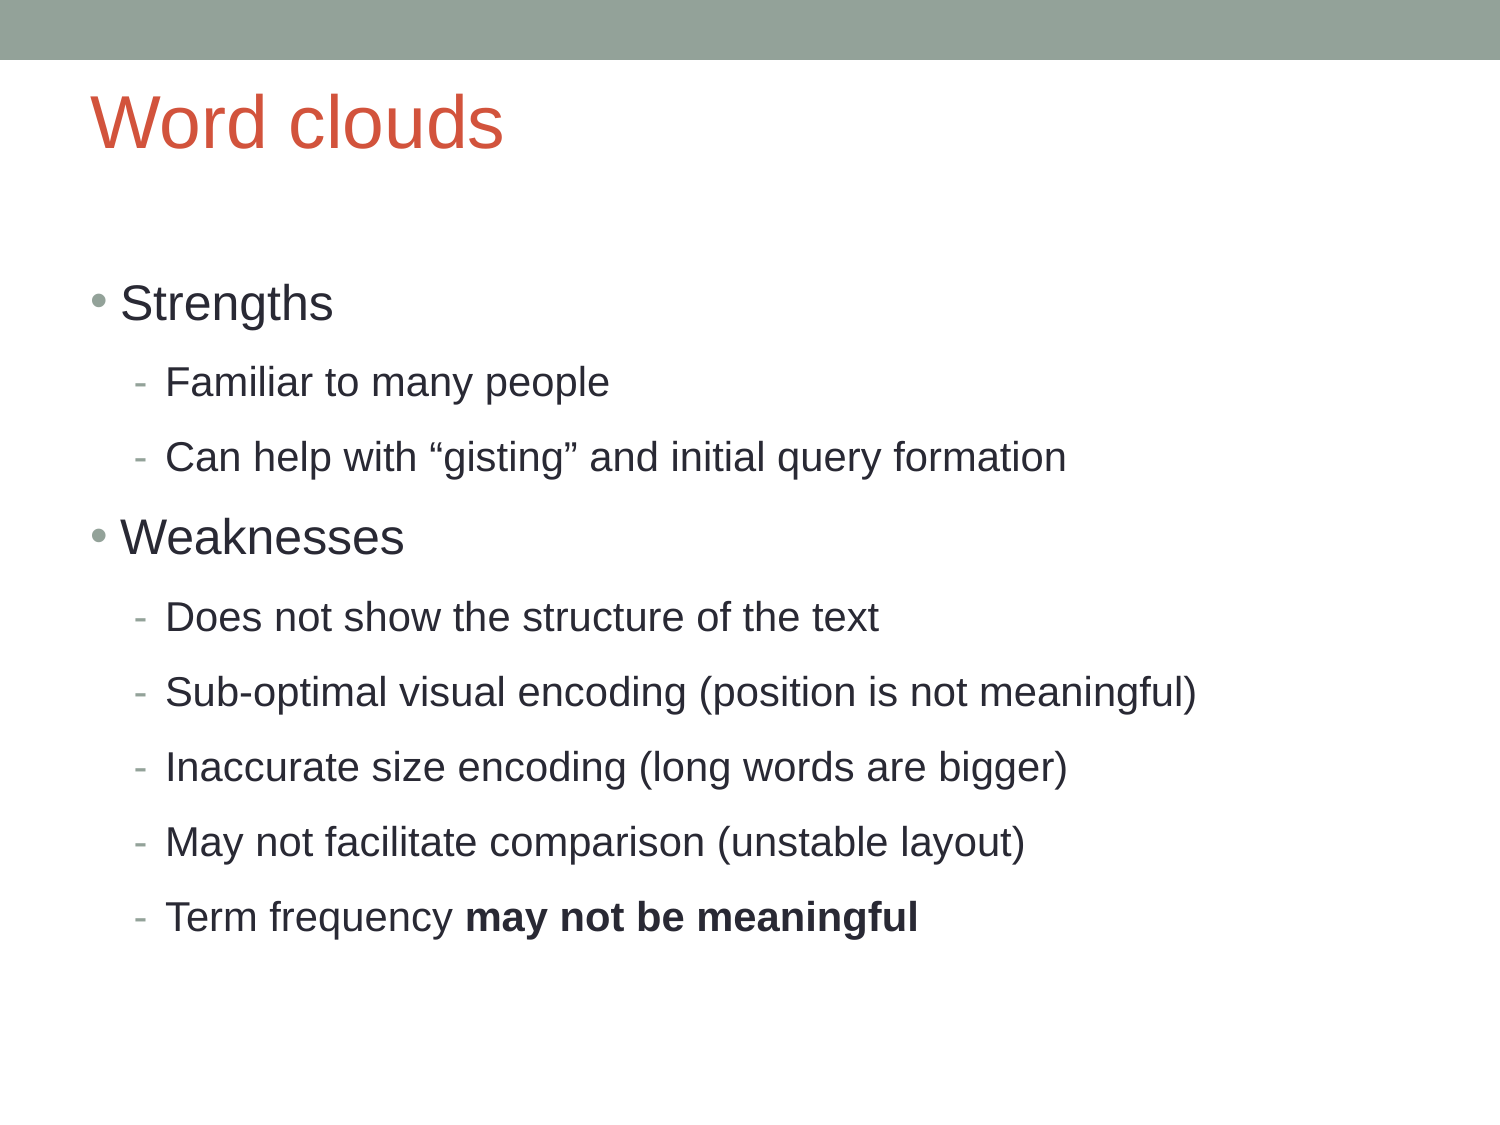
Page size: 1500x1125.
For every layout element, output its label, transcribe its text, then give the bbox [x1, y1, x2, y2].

title Word clouds [75, 37, 1425, 200]
list Strengths Familiar to many people Can help with “gisting” and initial query formation Weaknesses Does not show the structure of the text Sub-optimal visual encoding (position is not meaningful) Inaccurate size encoding (long words are bigger) May not facilitate comparison (unstable layout) Term frequency may not be meaningful [75, 262, 1425, 1063]
